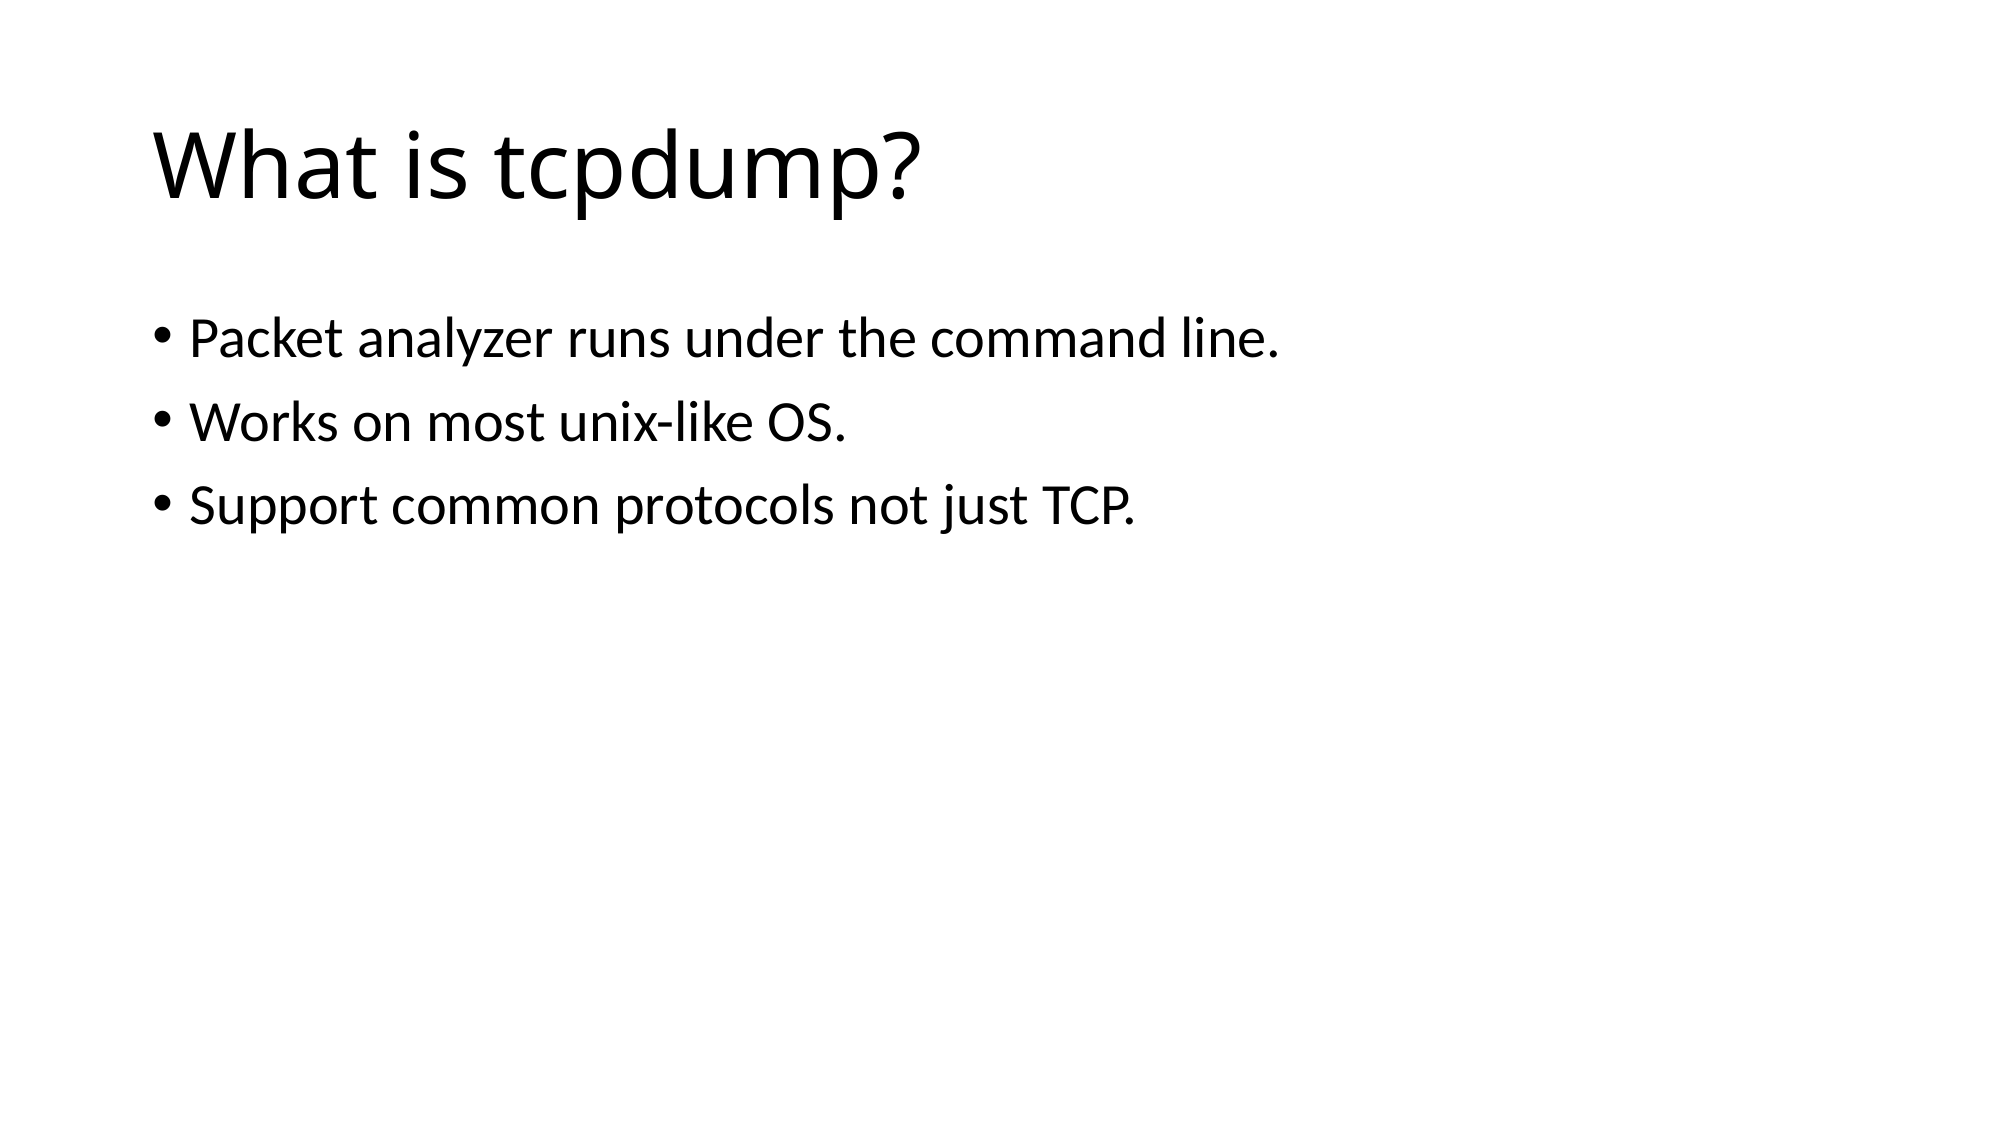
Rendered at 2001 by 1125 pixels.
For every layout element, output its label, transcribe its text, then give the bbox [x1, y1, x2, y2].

list Packet analyzer runs under the command line. Works on most unix-like OS. Support common protocols not just TCP. [137, 299, 1863, 1014]
title What is tcpdump? [137, 59, 1863, 278]
